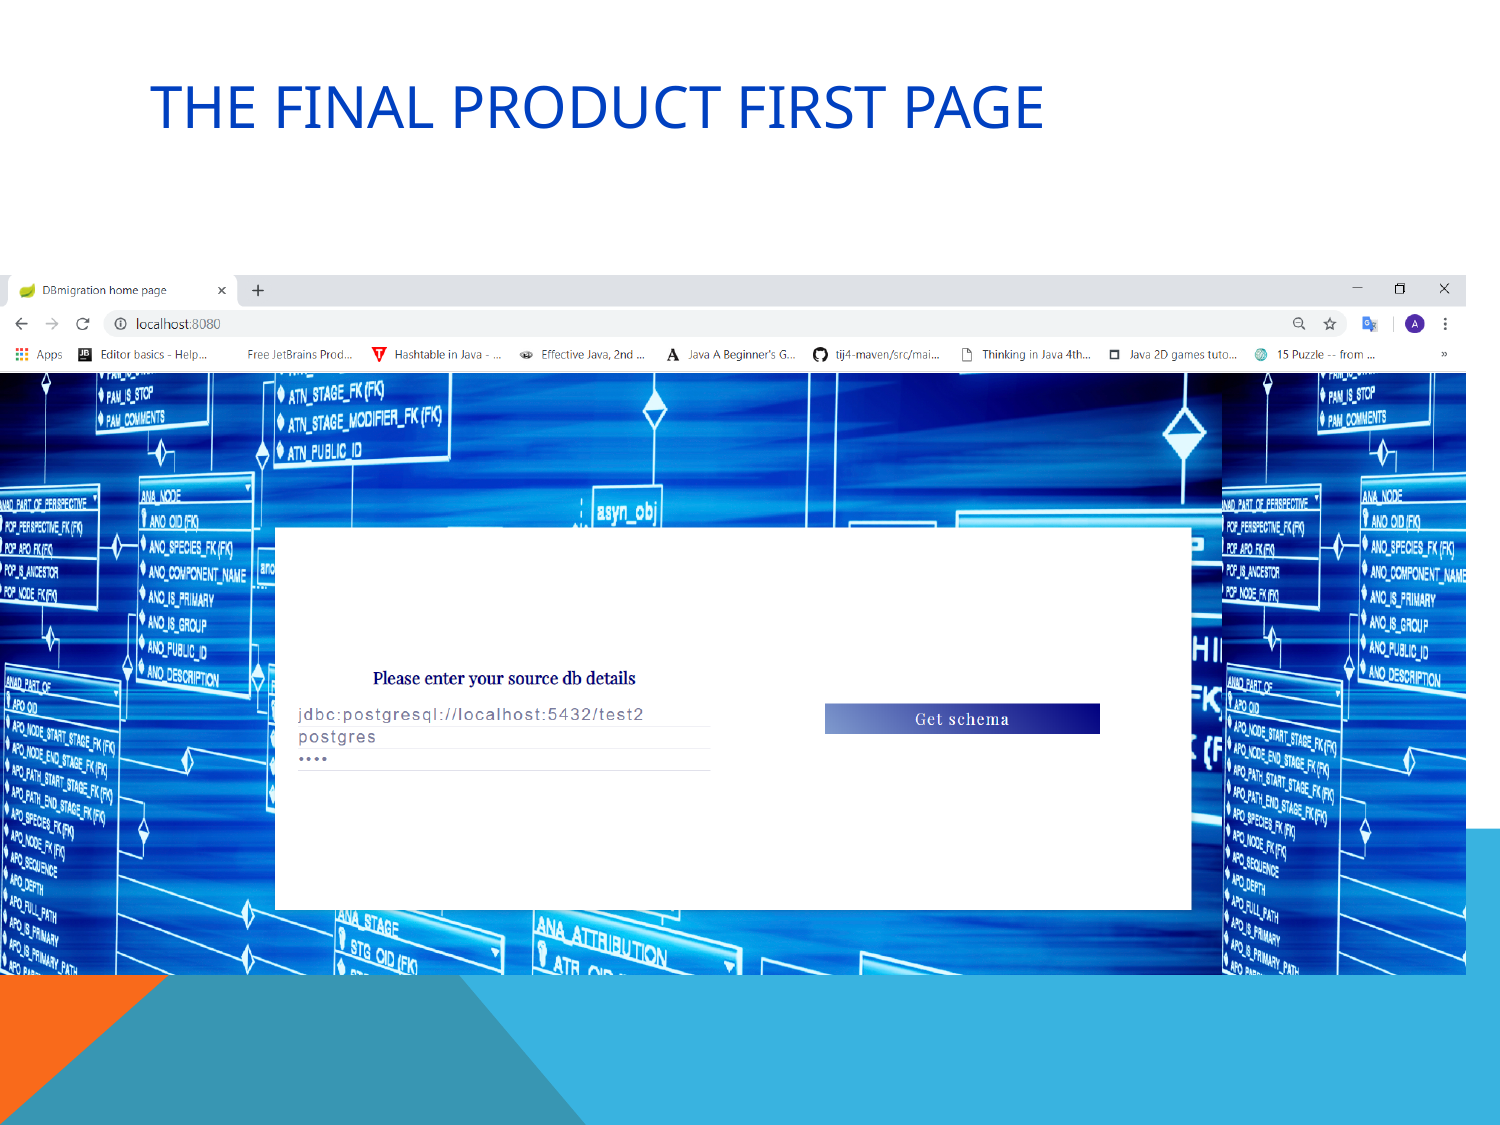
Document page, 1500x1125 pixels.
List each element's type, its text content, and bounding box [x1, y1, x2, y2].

title The final product First PAge [135, 60, 1369, 150]
picture [0, 274, 1467, 976]
